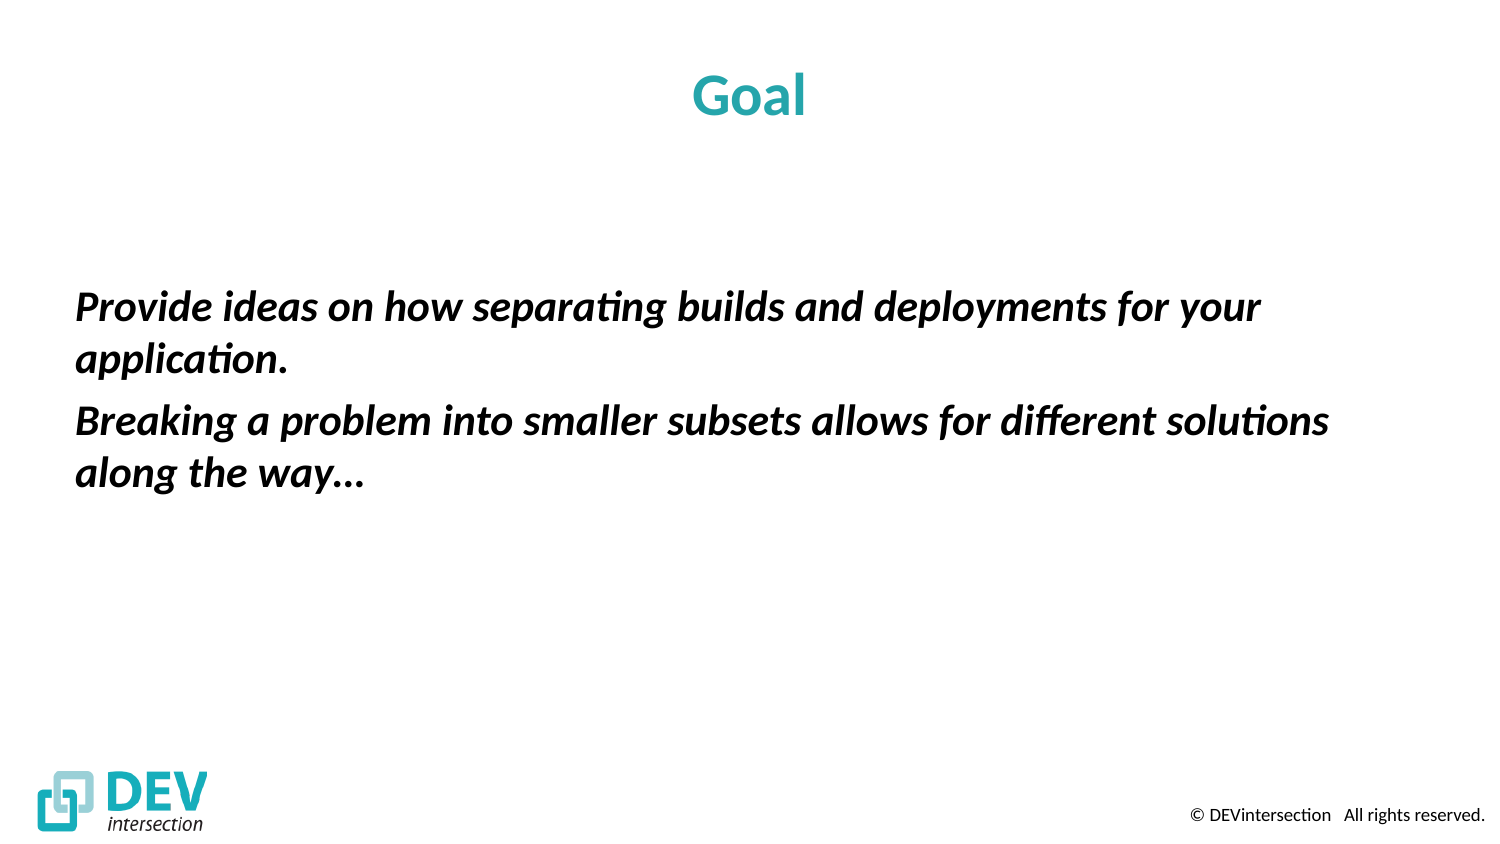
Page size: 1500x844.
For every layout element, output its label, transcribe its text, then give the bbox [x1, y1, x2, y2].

title Goal [62, 27, 1438, 155]
list Provide ideas on how separating builds and deployments for your application. Breaking a problem into smaller subsets allows for different solutions along the way… [59, 270, 1441, 601]
